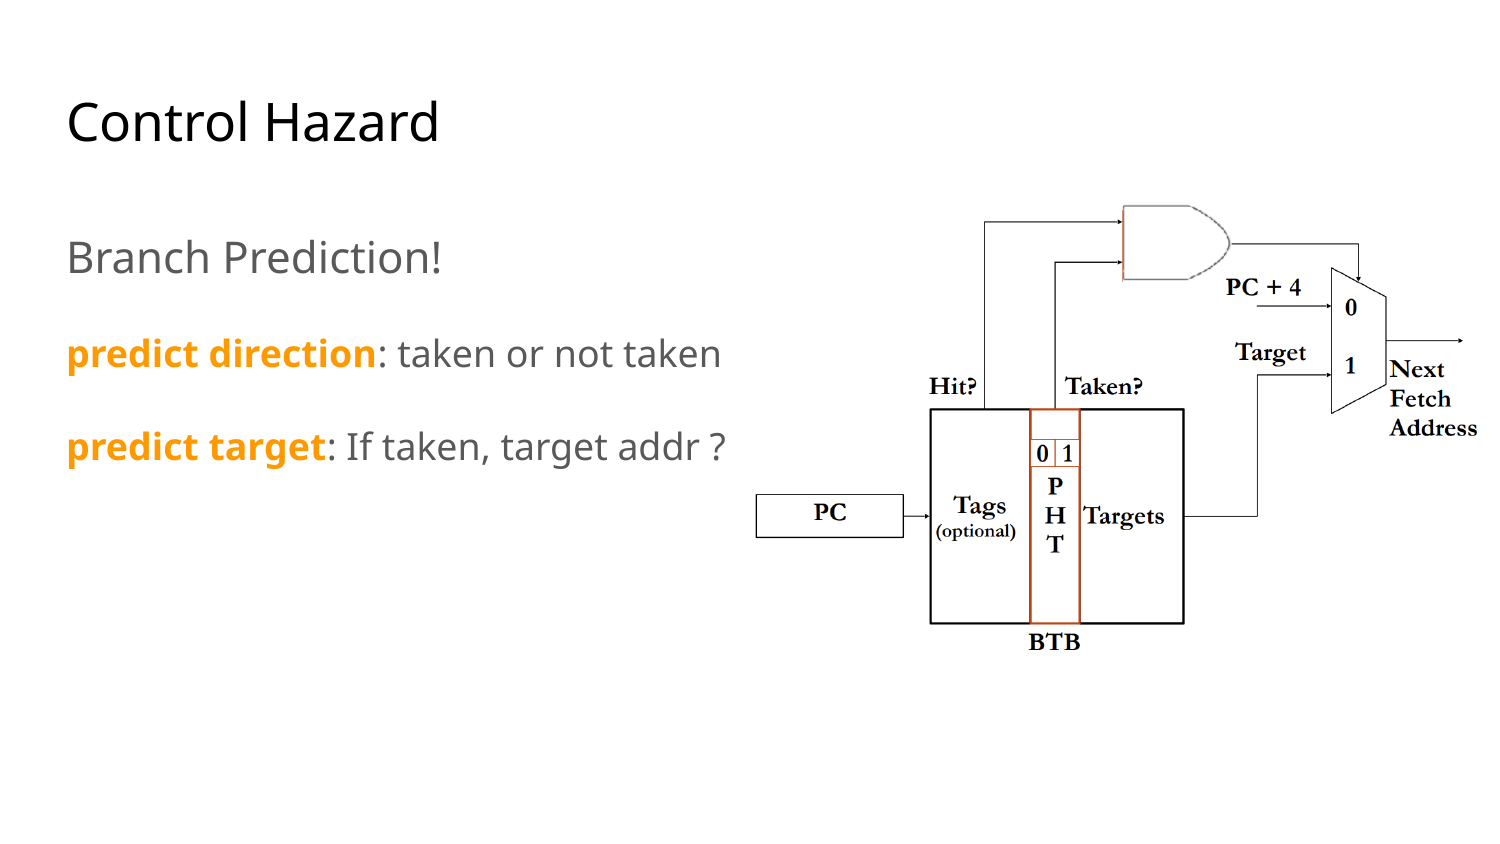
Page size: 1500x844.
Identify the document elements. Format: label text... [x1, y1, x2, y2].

title Control Hazard [51, 72, 1449, 167]
picture [749, 195, 1489, 660]
list Branch Prediction! predict direction: taken or not taken predict target: If taken, target addr ? [51, 189, 790, 750]
